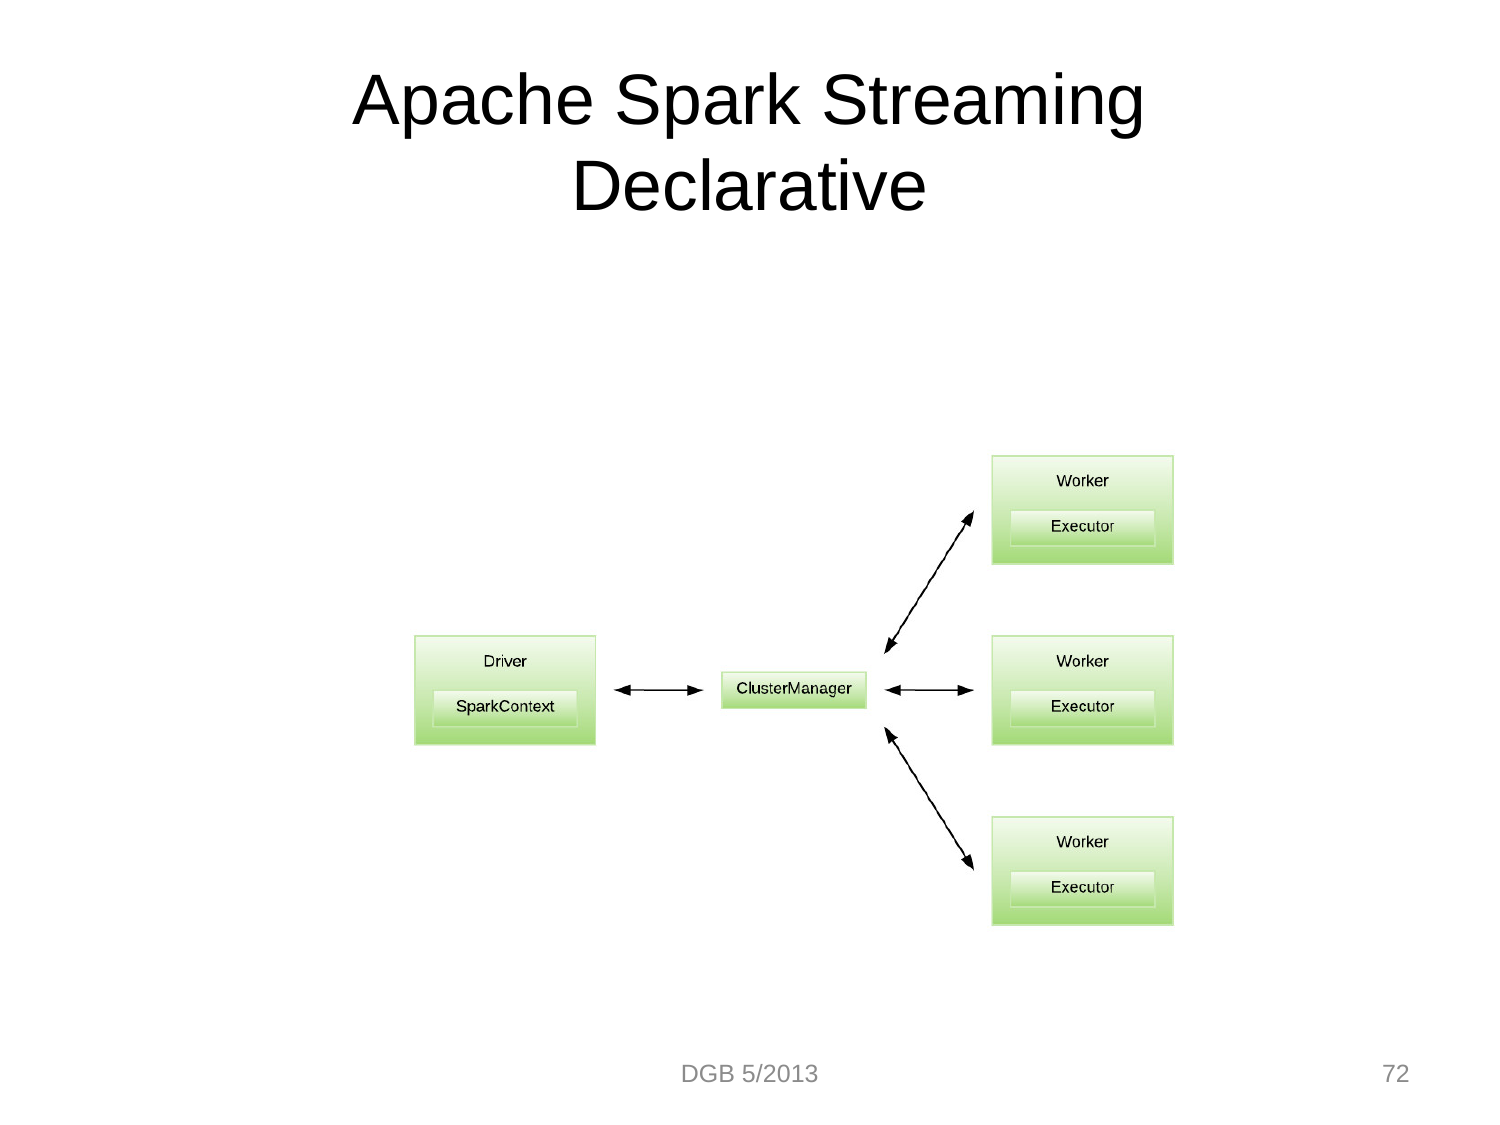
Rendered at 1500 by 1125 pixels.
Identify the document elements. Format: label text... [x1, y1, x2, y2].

title Apache Spark Streaming Declarative [75, 45, 1425, 233]
slide_number 72 [1074, 1042, 1425, 1103]
picture [337, 412, 1251, 969]
footer DGB 5/2013 [512, 1042, 988, 1103]
